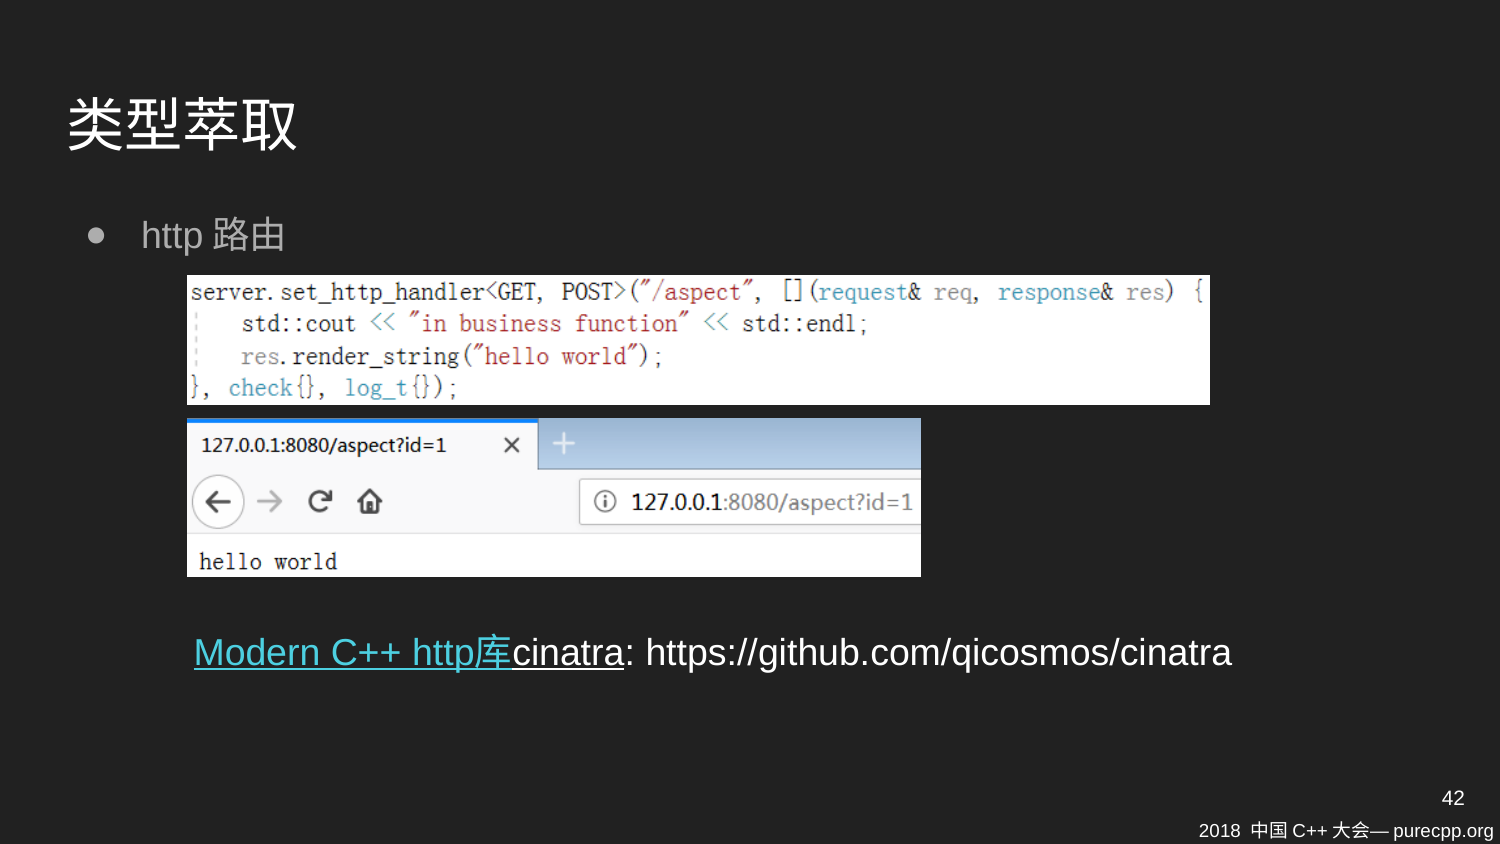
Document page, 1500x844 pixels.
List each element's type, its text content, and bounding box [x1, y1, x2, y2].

text_box Modern C++ http库cinatra: https://github.com/qicosmos/cinatra [178, 620, 1248, 681]
list http路由 [51, 189, 1449, 750]
picture [187, 418, 921, 577]
slide_number 42 [1389, 764, 1480, 830]
picture [187, 275, 1210, 405]
title 类型萃取 [51, 72, 1449, 167]
